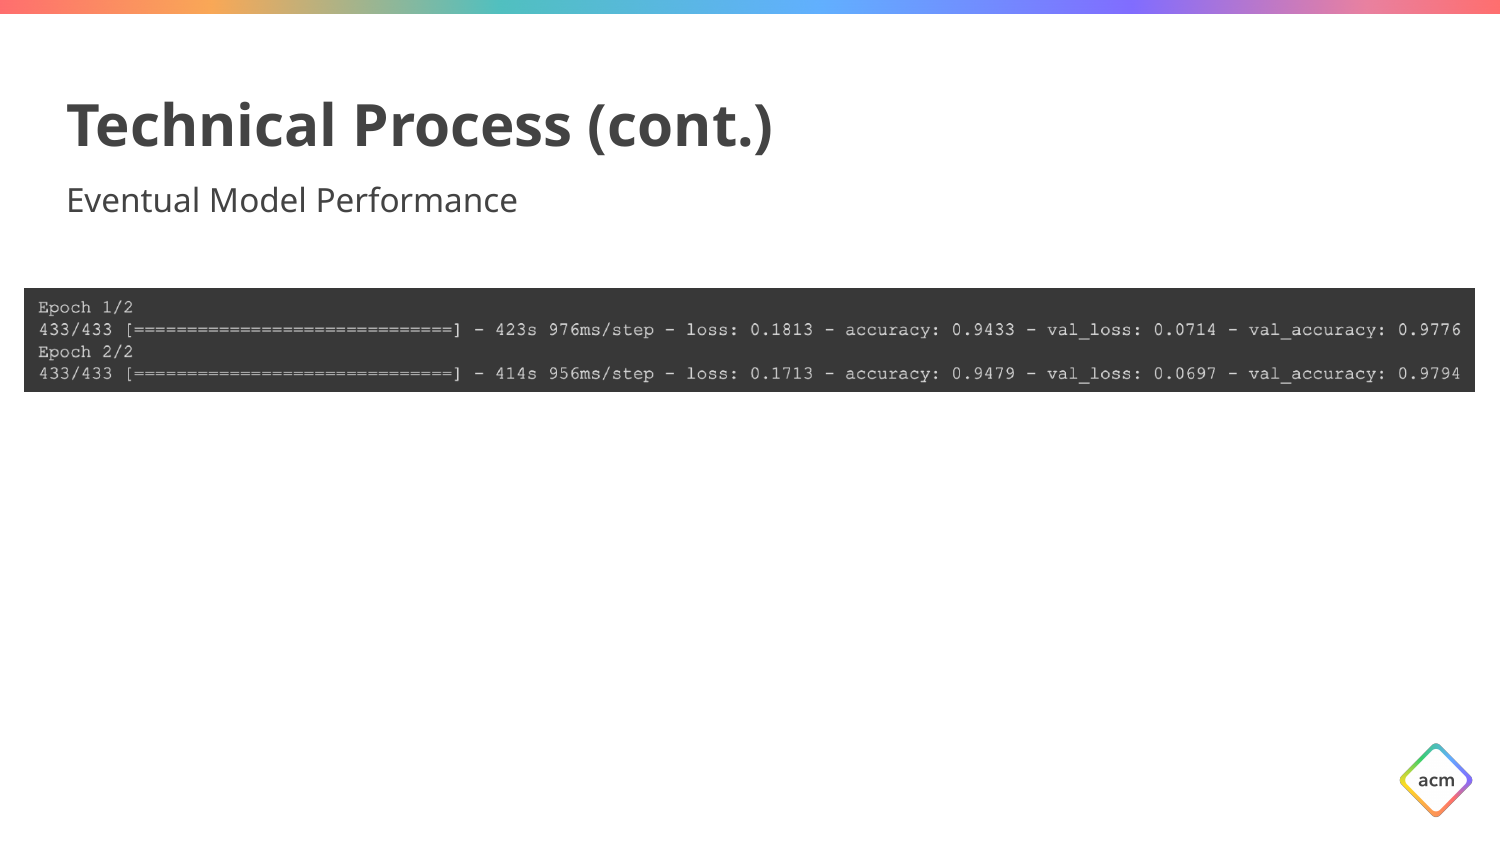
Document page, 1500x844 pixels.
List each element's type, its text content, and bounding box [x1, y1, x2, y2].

picture [24, 288, 1476, 392]
title Technical Process (cont.) [51, 72, 1449, 167]
picture [1396, 741, 1476, 820]
picture [0, 0, 1500, 14]
list Eventual Model Performance [51, 167, 1449, 258]
